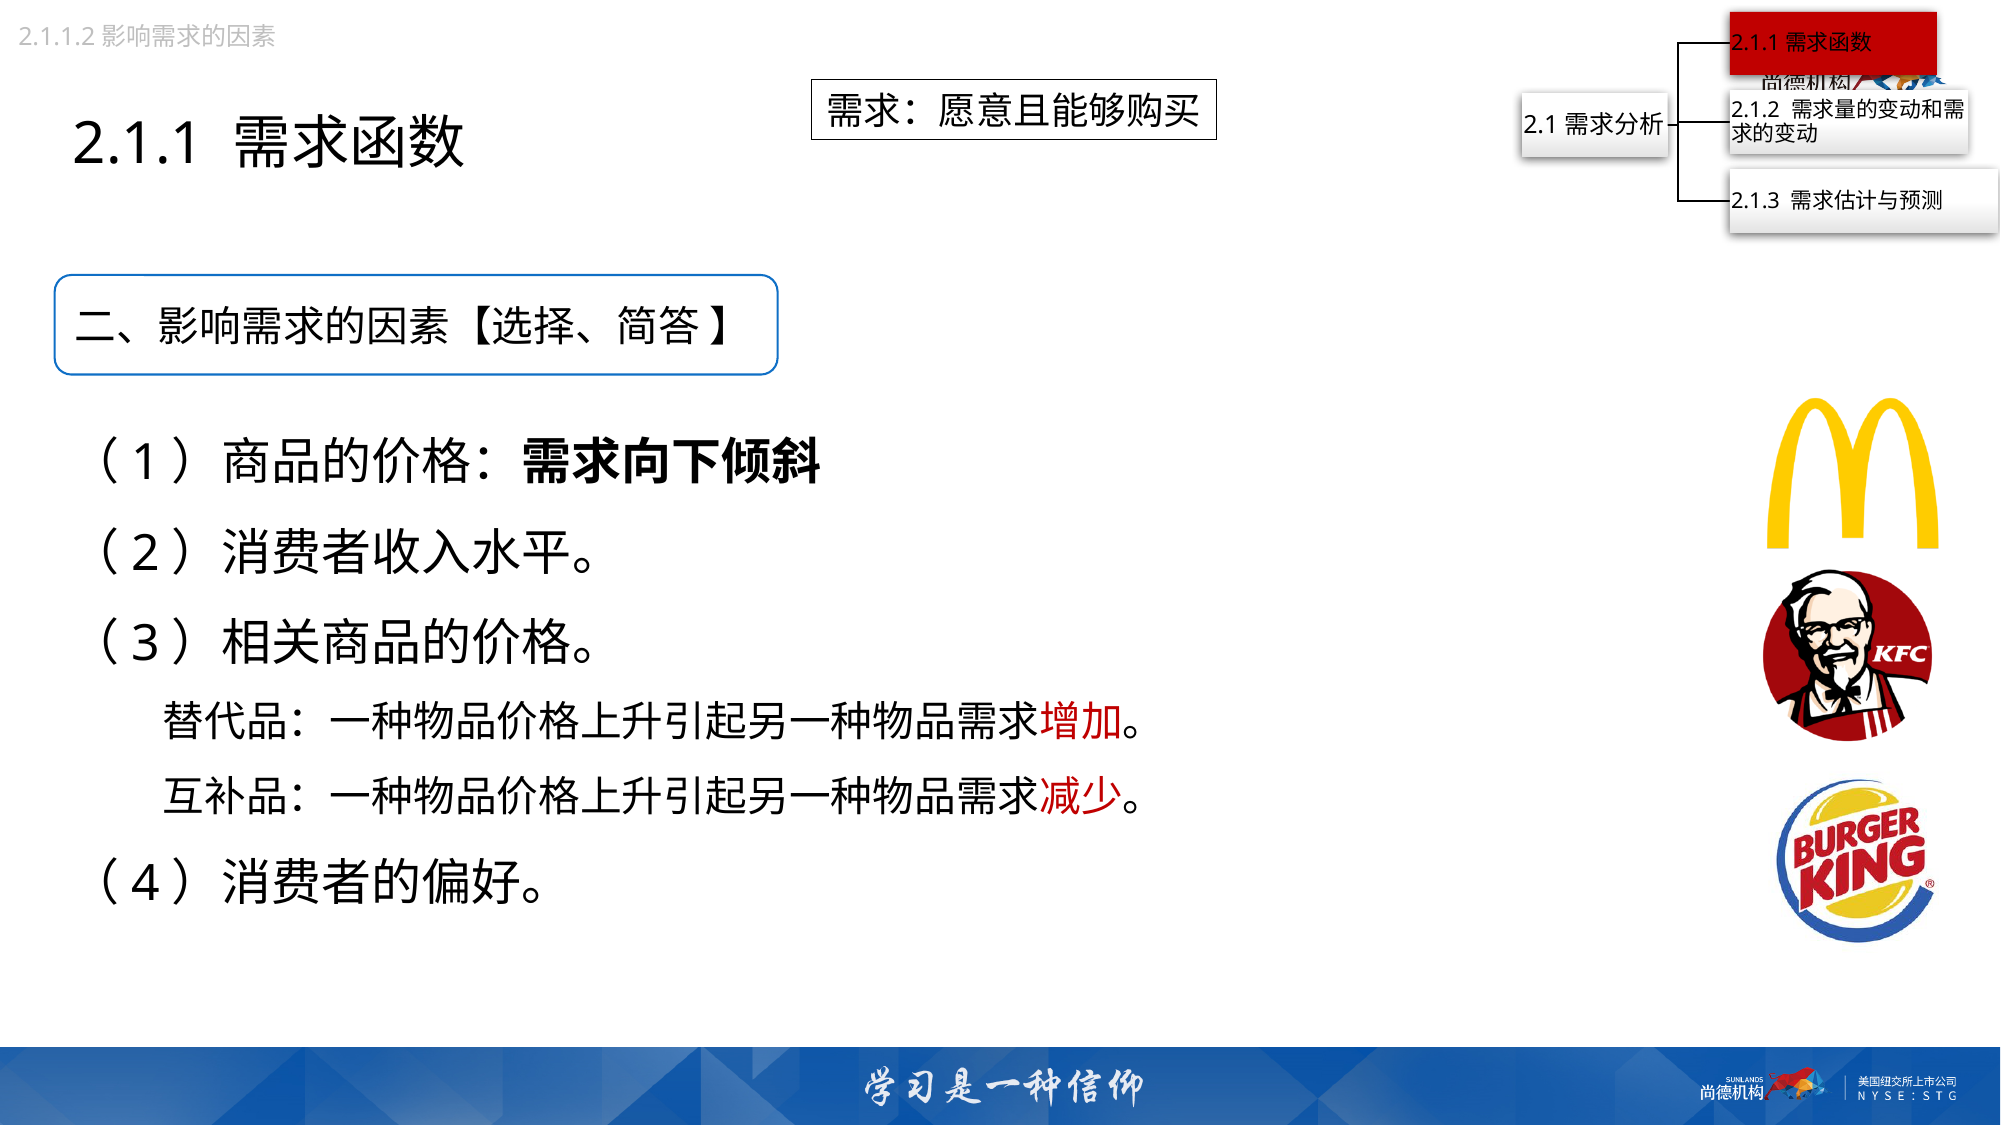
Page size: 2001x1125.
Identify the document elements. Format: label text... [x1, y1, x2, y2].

picture [1760, 568, 1933, 742]
text_box 2.1.1 需求函数 [54, 95, 1250, 184]
text_box 二、影响需求的因素【选择、简答 】 [53, 273, 779, 376]
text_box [1250, 0, 2000, 289]
text_box （1）商品的价格：需求向下倾斜 （2）消费者收入水平。 （3）相关商品的价格。 替代品：一种物品价格上升引起另一种物品需求增加。 互补品：一种物品价格上升引起另一种物品需求减少。 （4）消费者的偏好。 [54, 392, 1877, 918]
text_box 2.1.1.2影响需求的因素 [3, 13, 292, 59]
picture [0, 1047, 2001, 1125]
text_box 需求：愿意且能够购买 [811, 79, 1217, 140]
picture [1766, 397, 1939, 549]
picture [1756, 759, 1960, 962]
